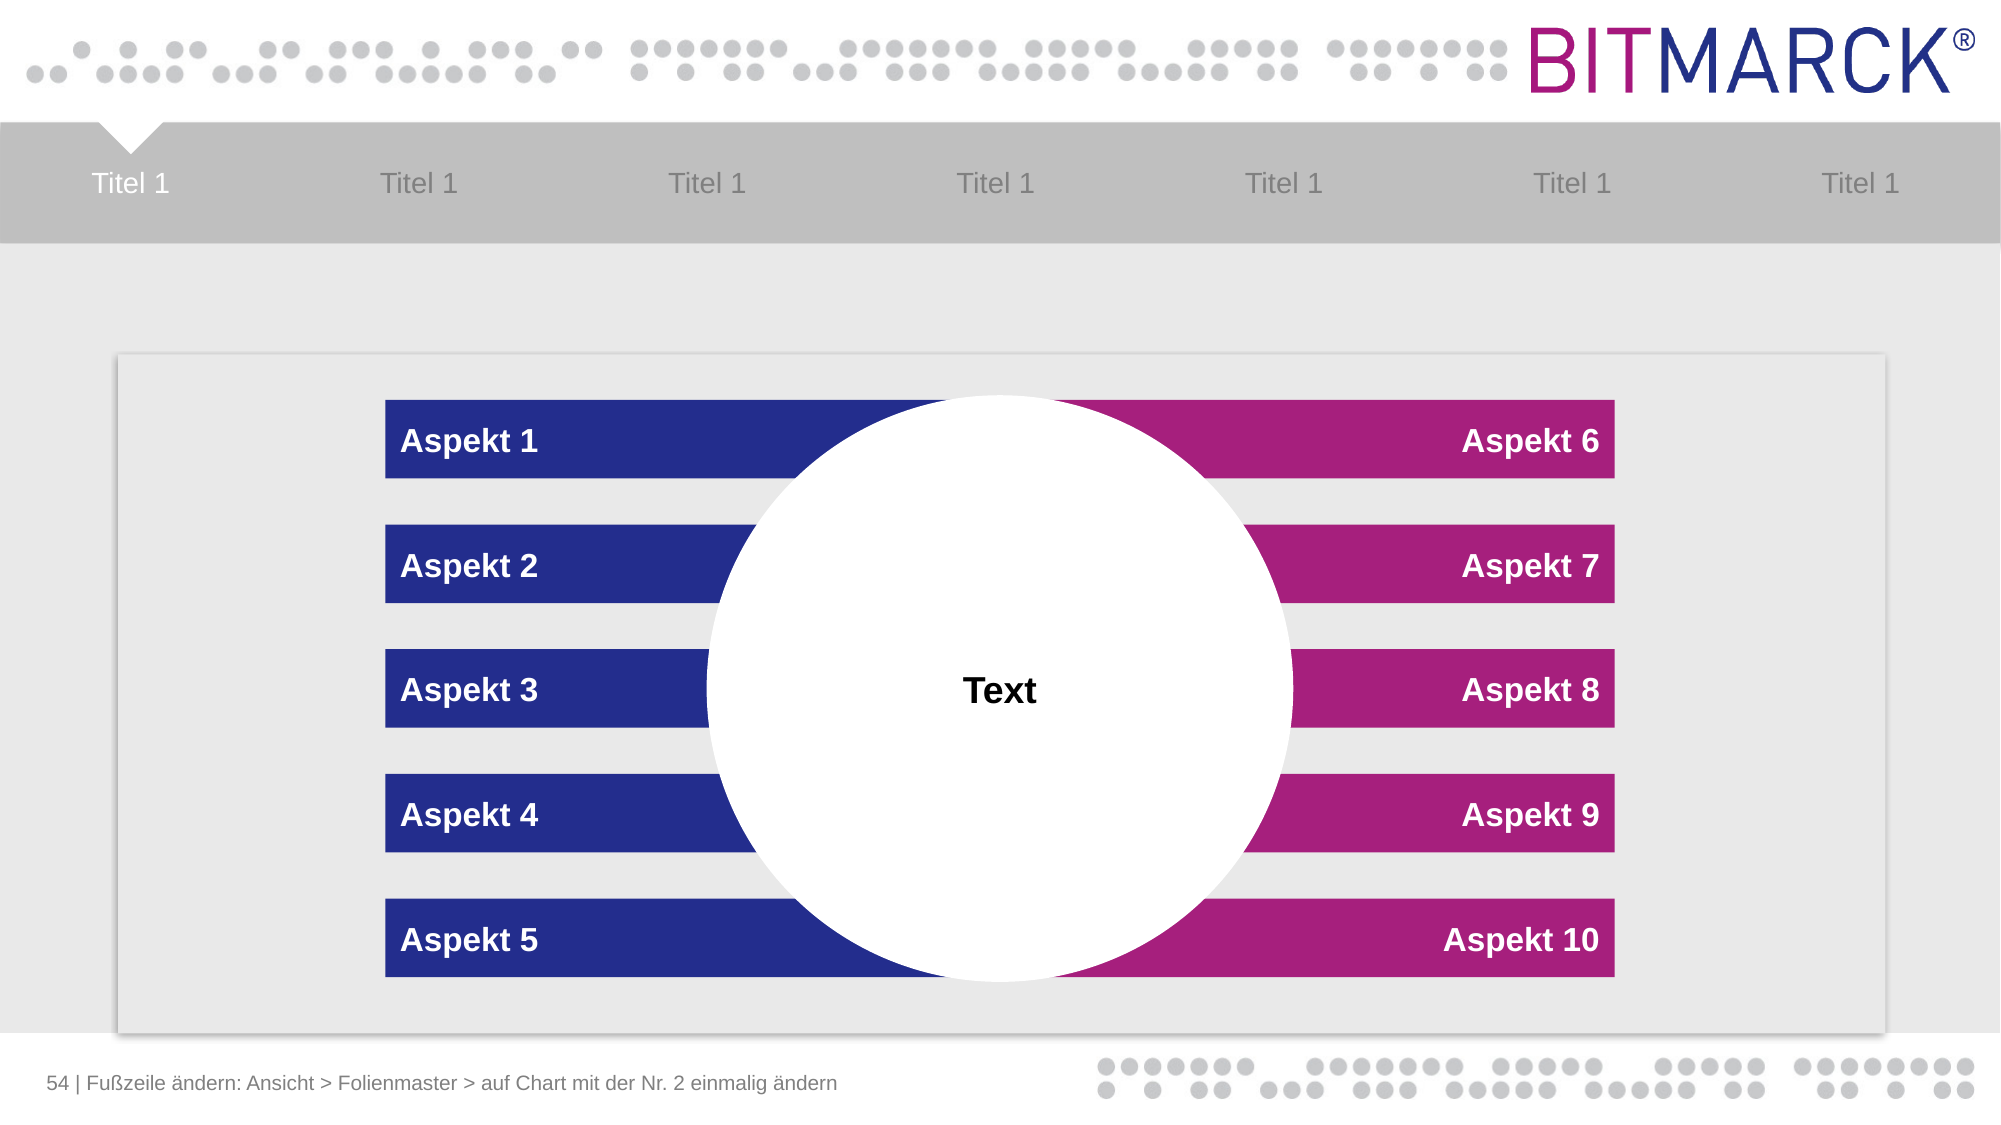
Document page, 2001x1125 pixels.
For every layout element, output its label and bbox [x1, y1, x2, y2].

text_box [385, 399, 1615, 978]
picture [1531, 27, 1975, 93]
picture [25, 22, 1508, 101]
picture [1080, 1040, 1975, 1100]
